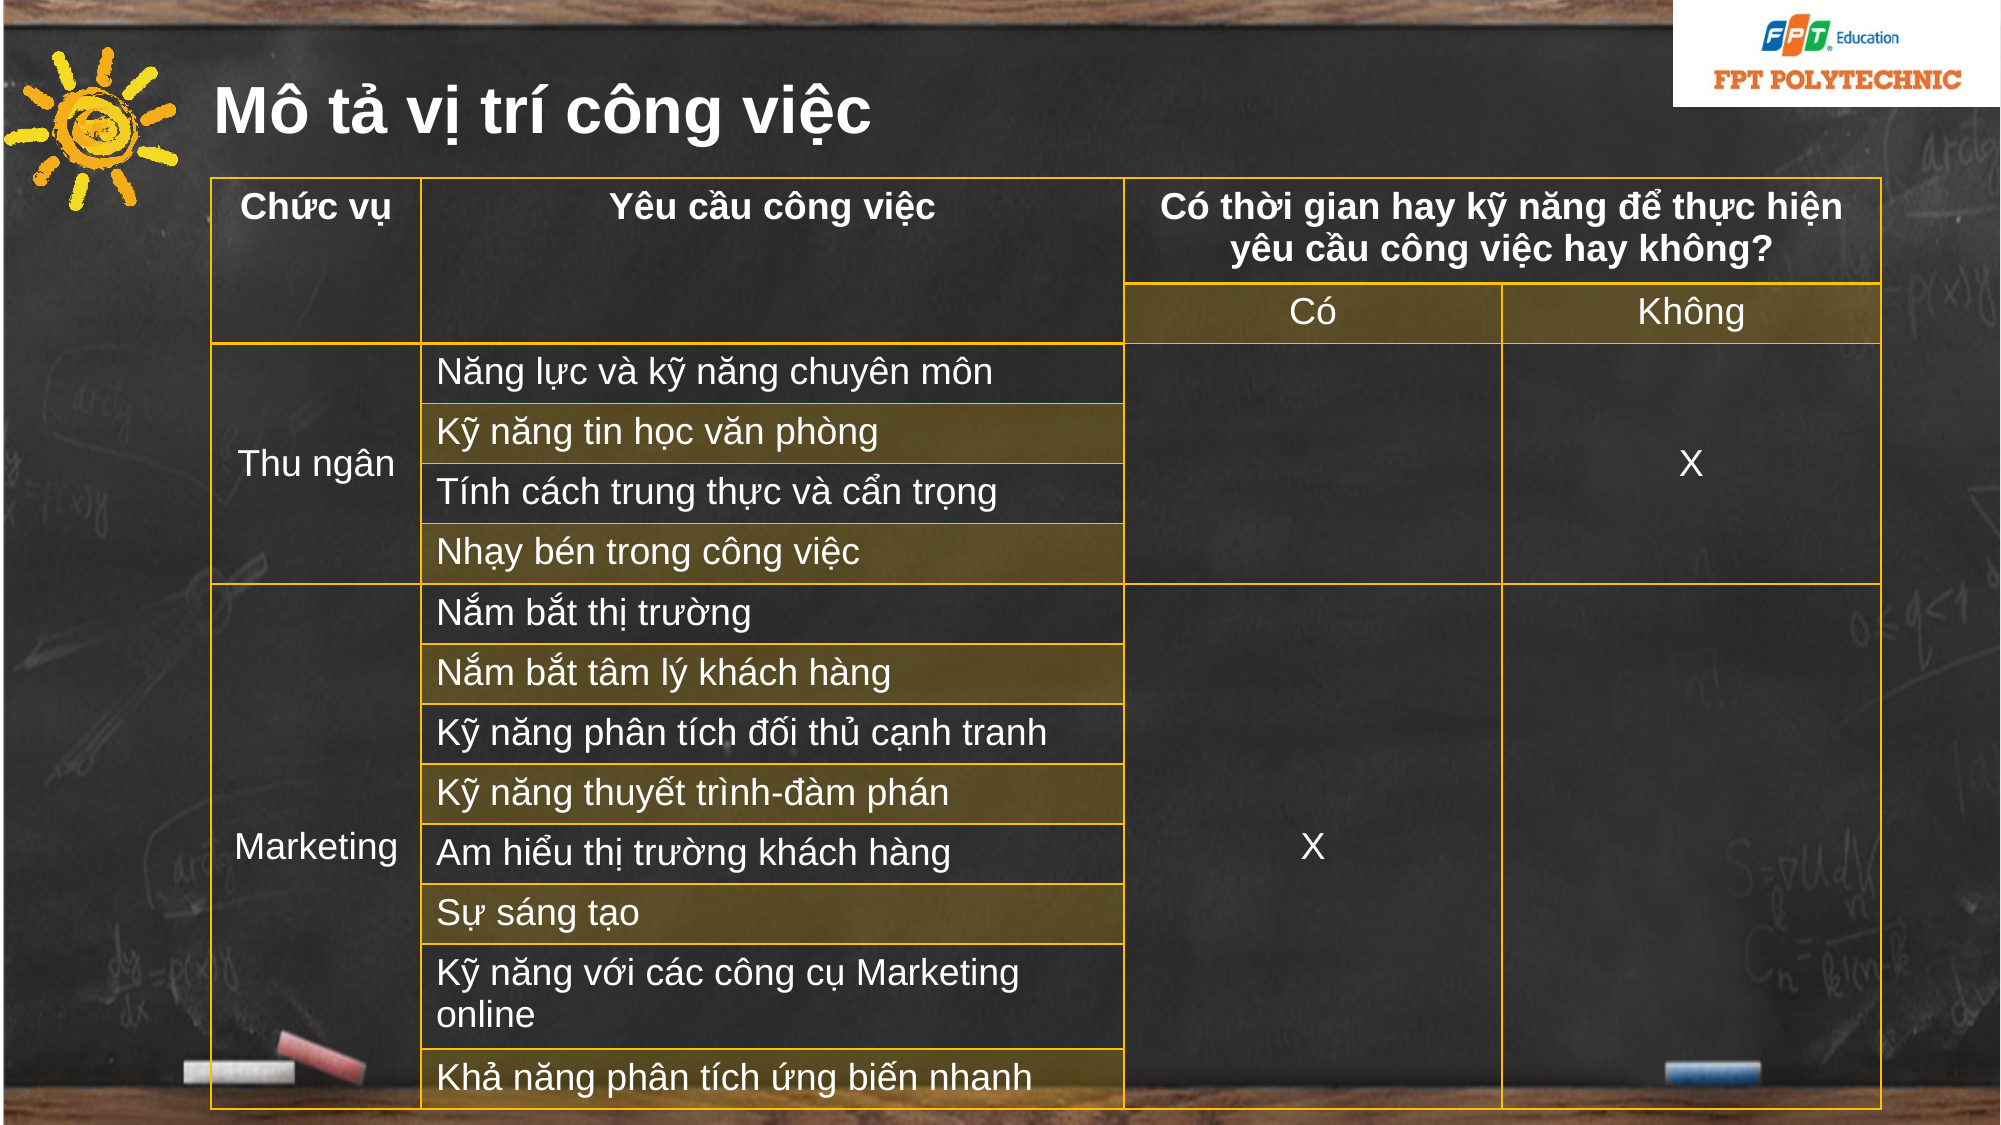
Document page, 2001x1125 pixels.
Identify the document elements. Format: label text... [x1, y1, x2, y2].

table_cell Kỹ năng thuyết trình-đàm phán [422, 765, 1123, 823]
table_cell X [1125, 585, 1501, 1108]
table_cell Không [1503, 285, 1880, 343]
table_header Chức vụ [212, 179, 420, 342]
table_header Yêu cầu công việc [422, 179, 1123, 342]
table_cell Khả năng phân tích ứng biến nhanh [422, 1050, 1123, 1108]
table_cell Nhạy bén trong công việc [422, 524, 1123, 583]
table_cell Sự sáng tạo [422, 885, 1123, 943]
table_cell Năng lực và kỹ năng chuyên môn [422, 345, 1123, 403]
table_cell Kỹ năng với các công cụ Marketing online [422, 945, 1123, 1048]
table_cell X [1503, 344, 1880, 583]
table_cell Tính cách trung thực và cẩn trọng [422, 464, 1123, 523]
table_cell Kỹ năng tin học văn phòng [422, 404, 1123, 463]
table_cell Nắm bắt thị trường [422, 585, 1123, 643]
table_cell Nắm bắt tâm lý khách hàng [422, 645, 1123, 703]
text_box Mô tả vị trí công việc [213, 66, 874, 147]
table_header Có thời gian hay kỹ năng để thực hiện yêu cầu công việc hay không? [1125, 179, 1880, 282]
table_cell [1503, 585, 1880, 1108]
table_cell Kỹ năng phân tích đối thủ cạnh tranh [422, 705, 1123, 763]
table_cell Am hiểu thị trường khách hàng [422, 825, 1123, 883]
table_cell Marketing [212, 585, 420, 1108]
picture [0, 0, 2001, 1125]
table_cell Có [1125, 285, 1501, 343]
table_cell Thu ngân [212, 345, 420, 583]
table_cell [1125, 344, 1501, 583]
